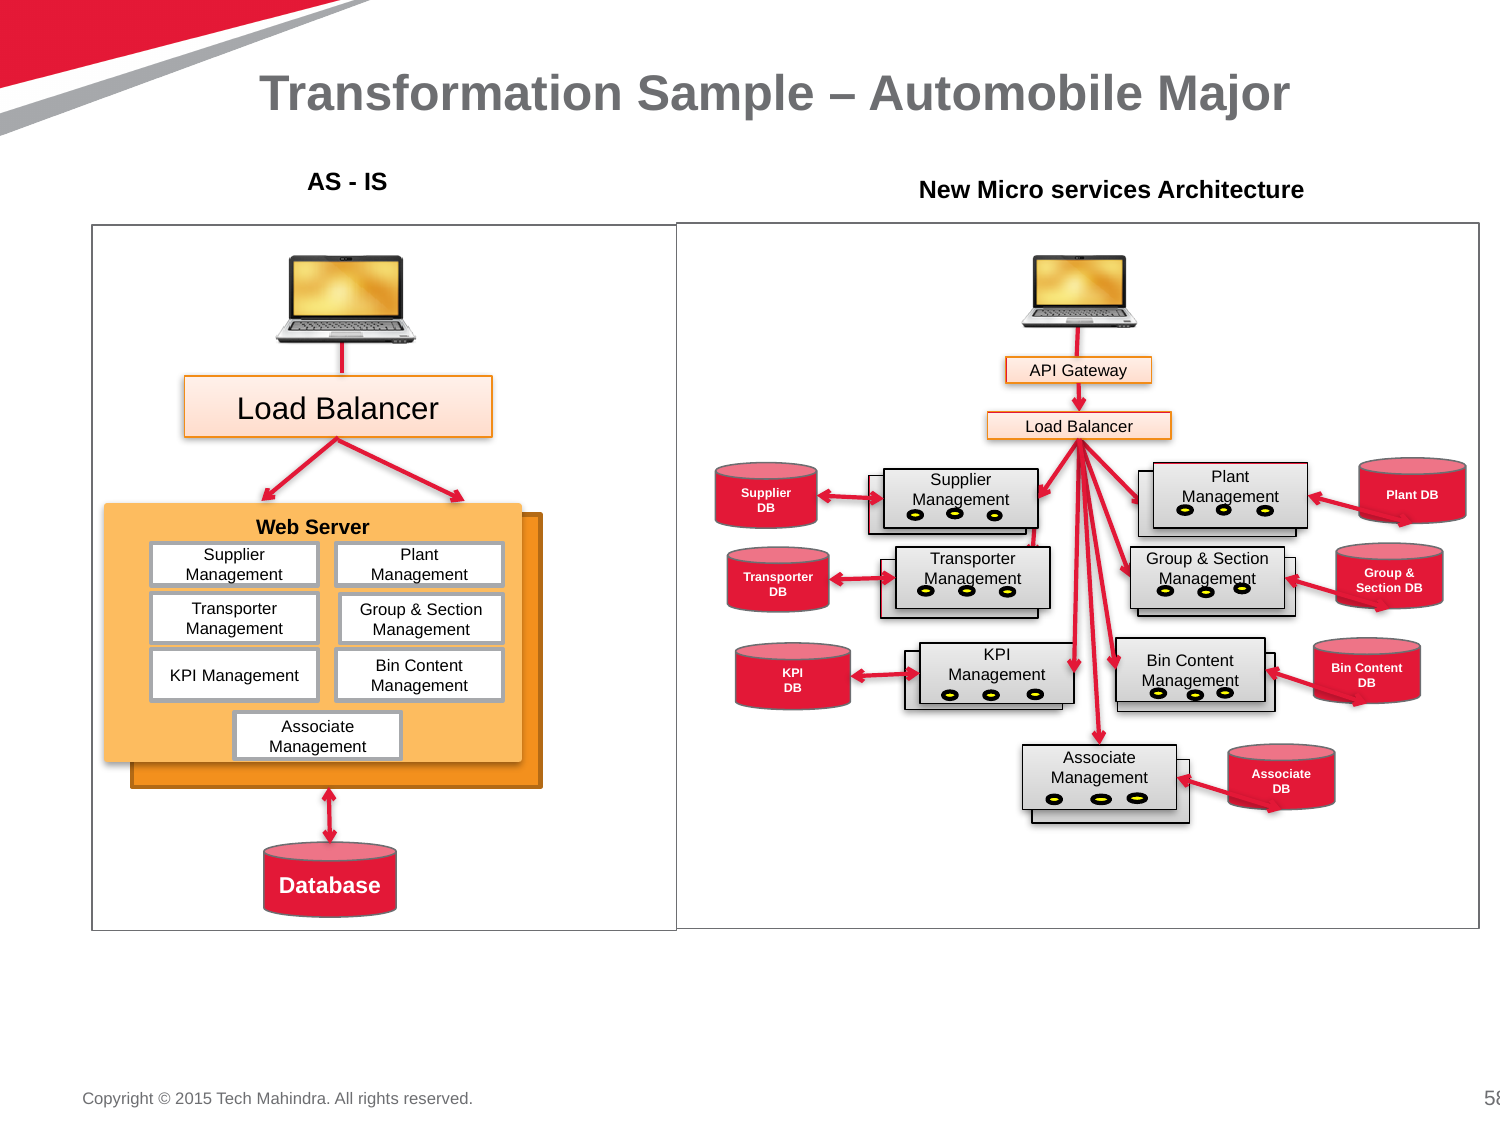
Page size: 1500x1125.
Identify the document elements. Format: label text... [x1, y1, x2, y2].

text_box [1082, 457, 1100, 745]
text_box Associate DB [1227, 743, 1336, 811]
picture [271, 238, 422, 361]
text_box [880, 559, 890, 571]
text_box Web Server [104, 503, 522, 762]
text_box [1284, 575, 1337, 579]
text_box [1197, 586, 1215, 599]
text_box KPI DB [734, 642, 852, 711]
text_box [1126, 792, 1148, 805]
text_box [1181, 759, 1190, 773]
text_box [1176, 504, 1194, 516]
text_box Supplier Management [883, 468, 1039, 529]
text_box [904, 650, 914, 667]
text_box [982, 689, 1000, 702]
text_box KPI Management [919, 642, 1075, 704]
text_box [906, 509, 924, 521]
text_box [904, 686, 917, 710]
text_box Database [263, 841, 397, 918]
text_box [1216, 687, 1234, 699]
text_box [917, 585, 935, 597]
text_box [1215, 504, 1232, 516]
text_box API Gateway [1005, 356, 1152, 384]
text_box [1038, 438, 1072, 499]
text_box [1289, 557, 1296, 572]
text_box [1045, 793, 1063, 806]
text_box [130, 512, 543, 789]
text_box Transporter Management [149, 591, 320, 645]
text_box Transformation Sample – Automobile Major [48, 60, 1500, 121]
text_box [986, 509, 1003, 522]
text_box Bin Content Management [334, 647, 505, 703]
text_box [1156, 585, 1175, 597]
picture [0, 0, 373, 136]
text_box [676, 222, 1480, 929]
text_box Transporter Management [895, 546, 1051, 609]
picture [1017, 241, 1141, 342]
text_box Transporter DB [726, 546, 830, 613]
text_box Load Balancer [987, 411, 1172, 440]
text_box [1031, 793, 1190, 824]
text_box [91, 224, 677, 931]
text_box New Micro services Architecture [908, 173, 1324, 204]
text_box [261, 437, 339, 502]
text_box Group & Section Management [338, 592, 505, 645]
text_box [1078, 438, 1116, 670]
text_box Bin Content Management [1115, 637, 1266, 702]
text_box [998, 585, 1017, 598]
text_box KPI Management [149, 647, 320, 703]
text_box Plant Management [334, 541, 505, 588]
text_box [1090, 793, 1112, 806]
text_box [1282, 593, 1296, 617]
text_box AS - IS [224, 165, 470, 196]
text_box Plant Management [1153, 462, 1308, 529]
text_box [1031, 514, 1036, 559]
text_box Load Balancer [184, 375, 493, 438]
text_box [868, 475, 878, 491]
text_box [1026, 688, 1044, 701]
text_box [338, 439, 465, 502]
text_box [941, 689, 959, 702]
text_box [1138, 514, 1157, 537]
text_box Plant DB [1358, 457, 1467, 525]
text_box Associate Management [1022, 744, 1177, 810]
text_box Associate Management [232, 710, 403, 761]
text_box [1116, 438, 1131, 578]
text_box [816, 495, 885, 499]
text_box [1307, 490, 1360, 496]
text_box Group & Section DB [1335, 542, 1444, 610]
text_box Group & Section Management [1130, 546, 1285, 609]
text_box [1233, 582, 1251, 595]
text_box [1117, 686, 1276, 712]
text_box Bin Content DB [1312, 637, 1422, 705]
text_box [946, 507, 964, 520]
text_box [850, 672, 921, 677]
text_box [1149, 687, 1168, 700]
text_box [958, 585, 976, 597]
text_box Supplier DB [714, 461, 818, 529]
text_box Supplier Management [149, 541, 320, 588]
text_box [1270, 652, 1276, 665]
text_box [1131, 438, 1146, 507]
text_box [1256, 504, 1274, 517]
text_box [1186, 689, 1205, 702]
text_box [868, 510, 882, 535]
text_box [880, 590, 1039, 619]
